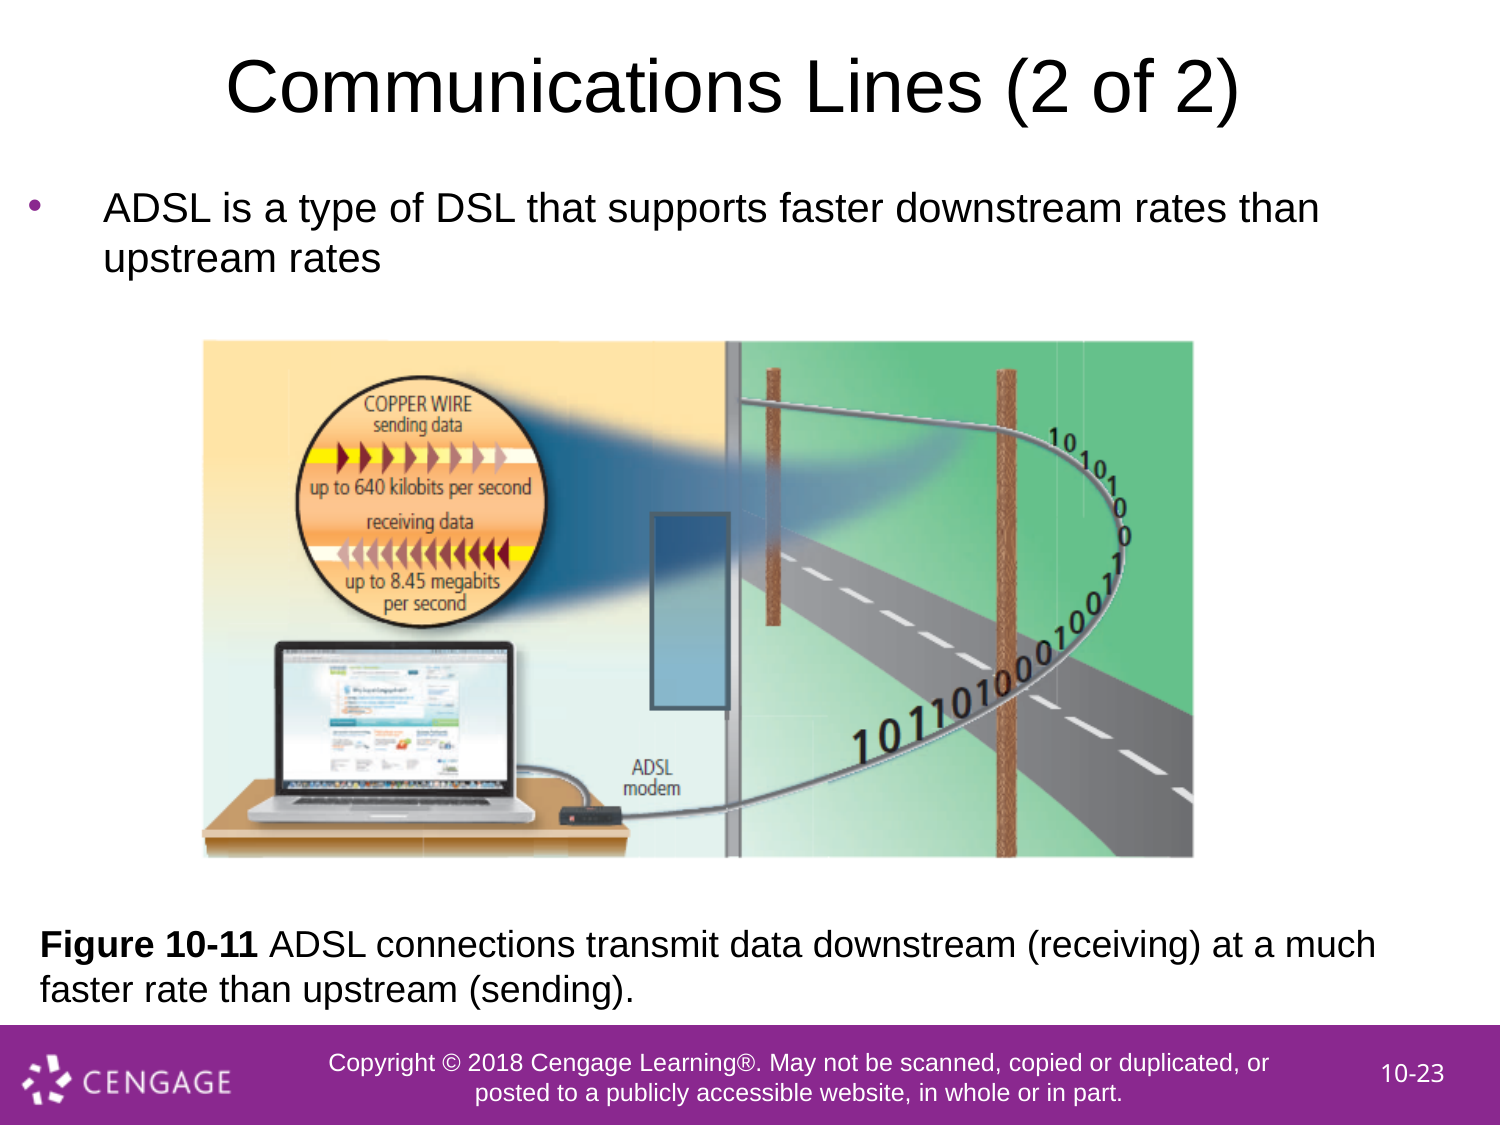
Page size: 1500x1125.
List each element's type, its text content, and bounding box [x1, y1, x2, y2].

list ADSL is a type of DSL that supports faster downstream rates than upstream rates [12, 172, 1488, 311]
picture [196, 324, 1199, 866]
list Figure 10-11 ADSL connections transmit data downstream (receiving) at a much faster rate than upstream (sending). [24, 912, 1475, 1013]
picture [12, 1045, 236, 1113]
title Communications Lines (2 of 2) [75, 0, 1393, 165]
